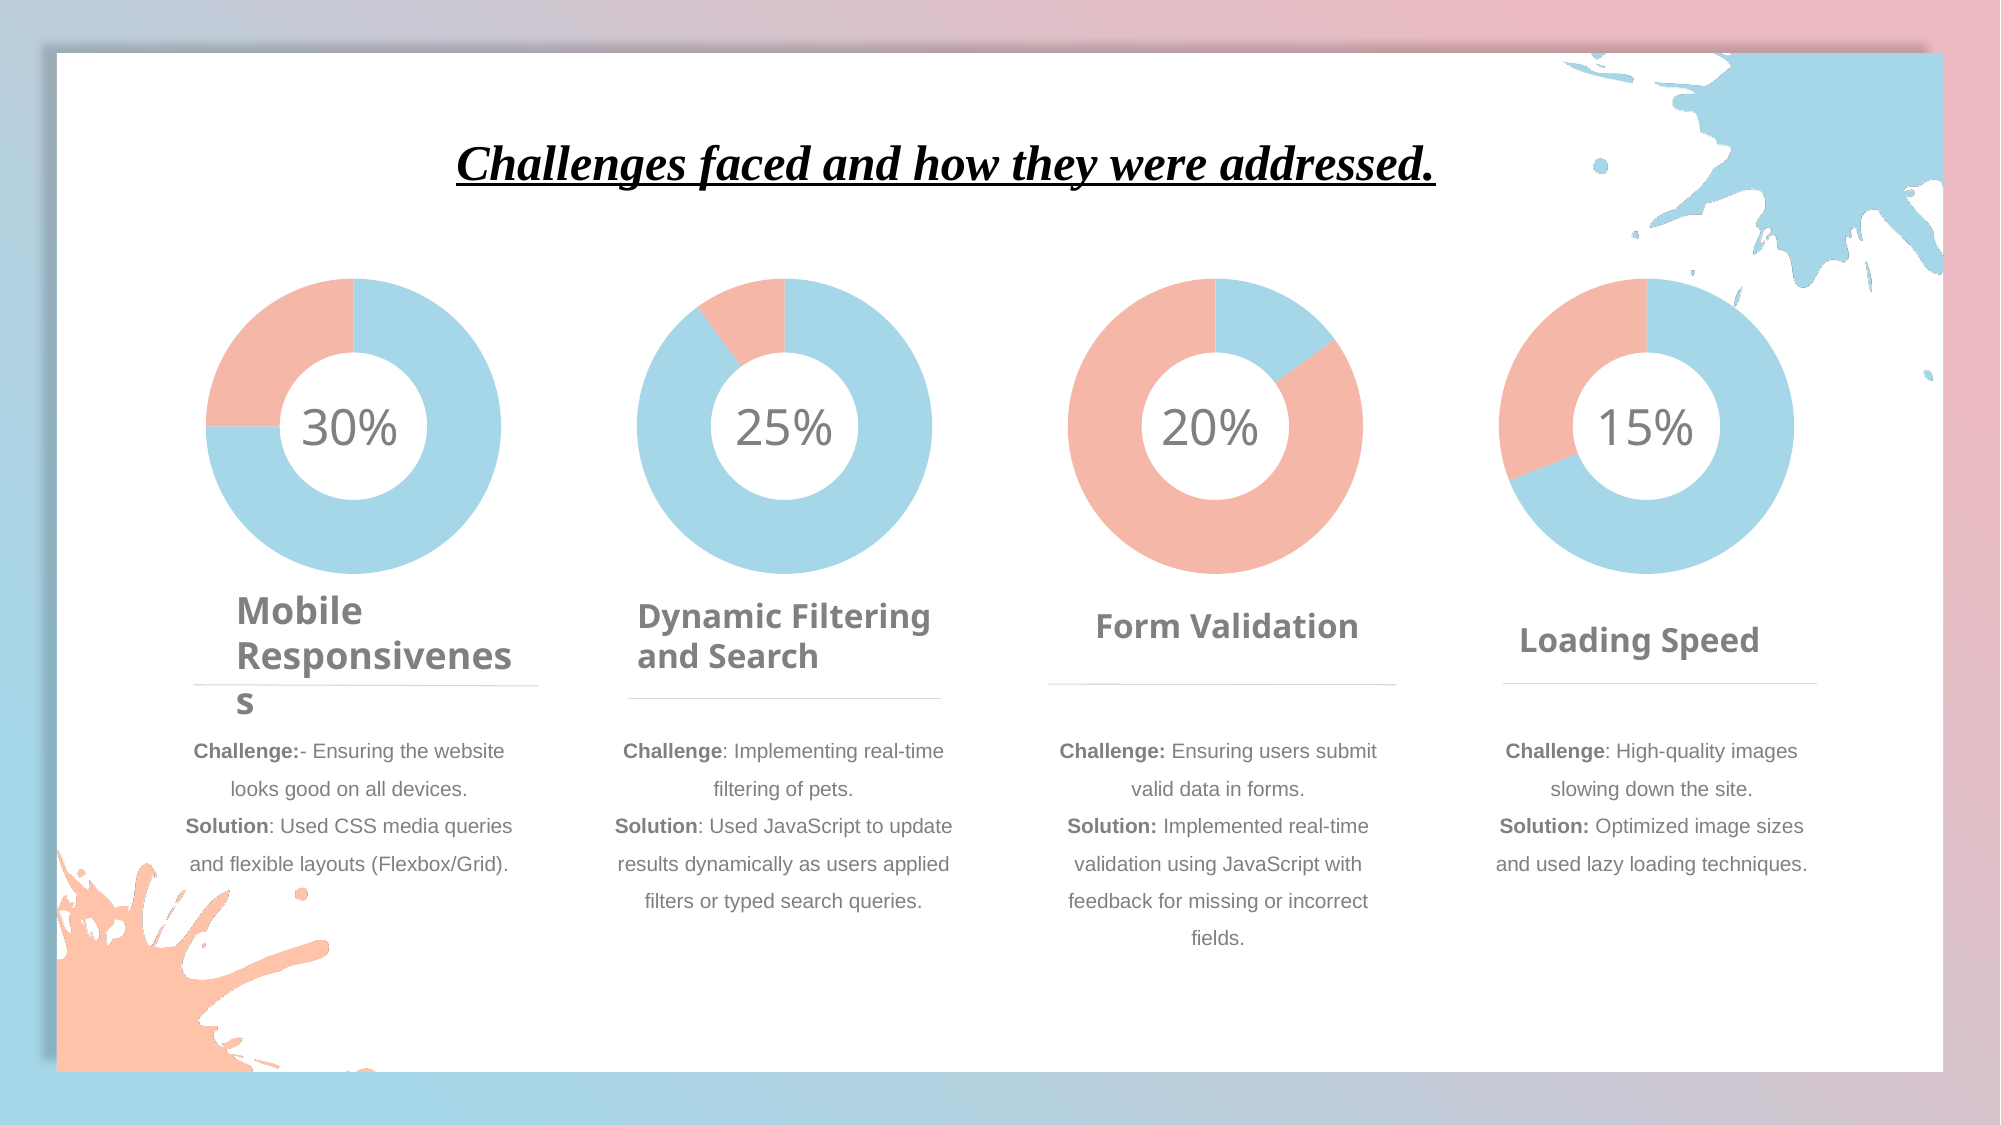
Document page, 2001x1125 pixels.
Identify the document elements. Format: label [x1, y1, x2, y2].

chart [1053, 272, 1378, 581]
text_box [1047, 597, 1397, 685]
chart [622, 272, 947, 581]
text_box [1503, 612, 1818, 684]
text_box [193, 579, 545, 686]
chart [1484, 272, 1809, 581]
text_box [0, 0, 2000, 1125]
text_box [622, 588, 955, 699]
chart [191, 272, 516, 581]
